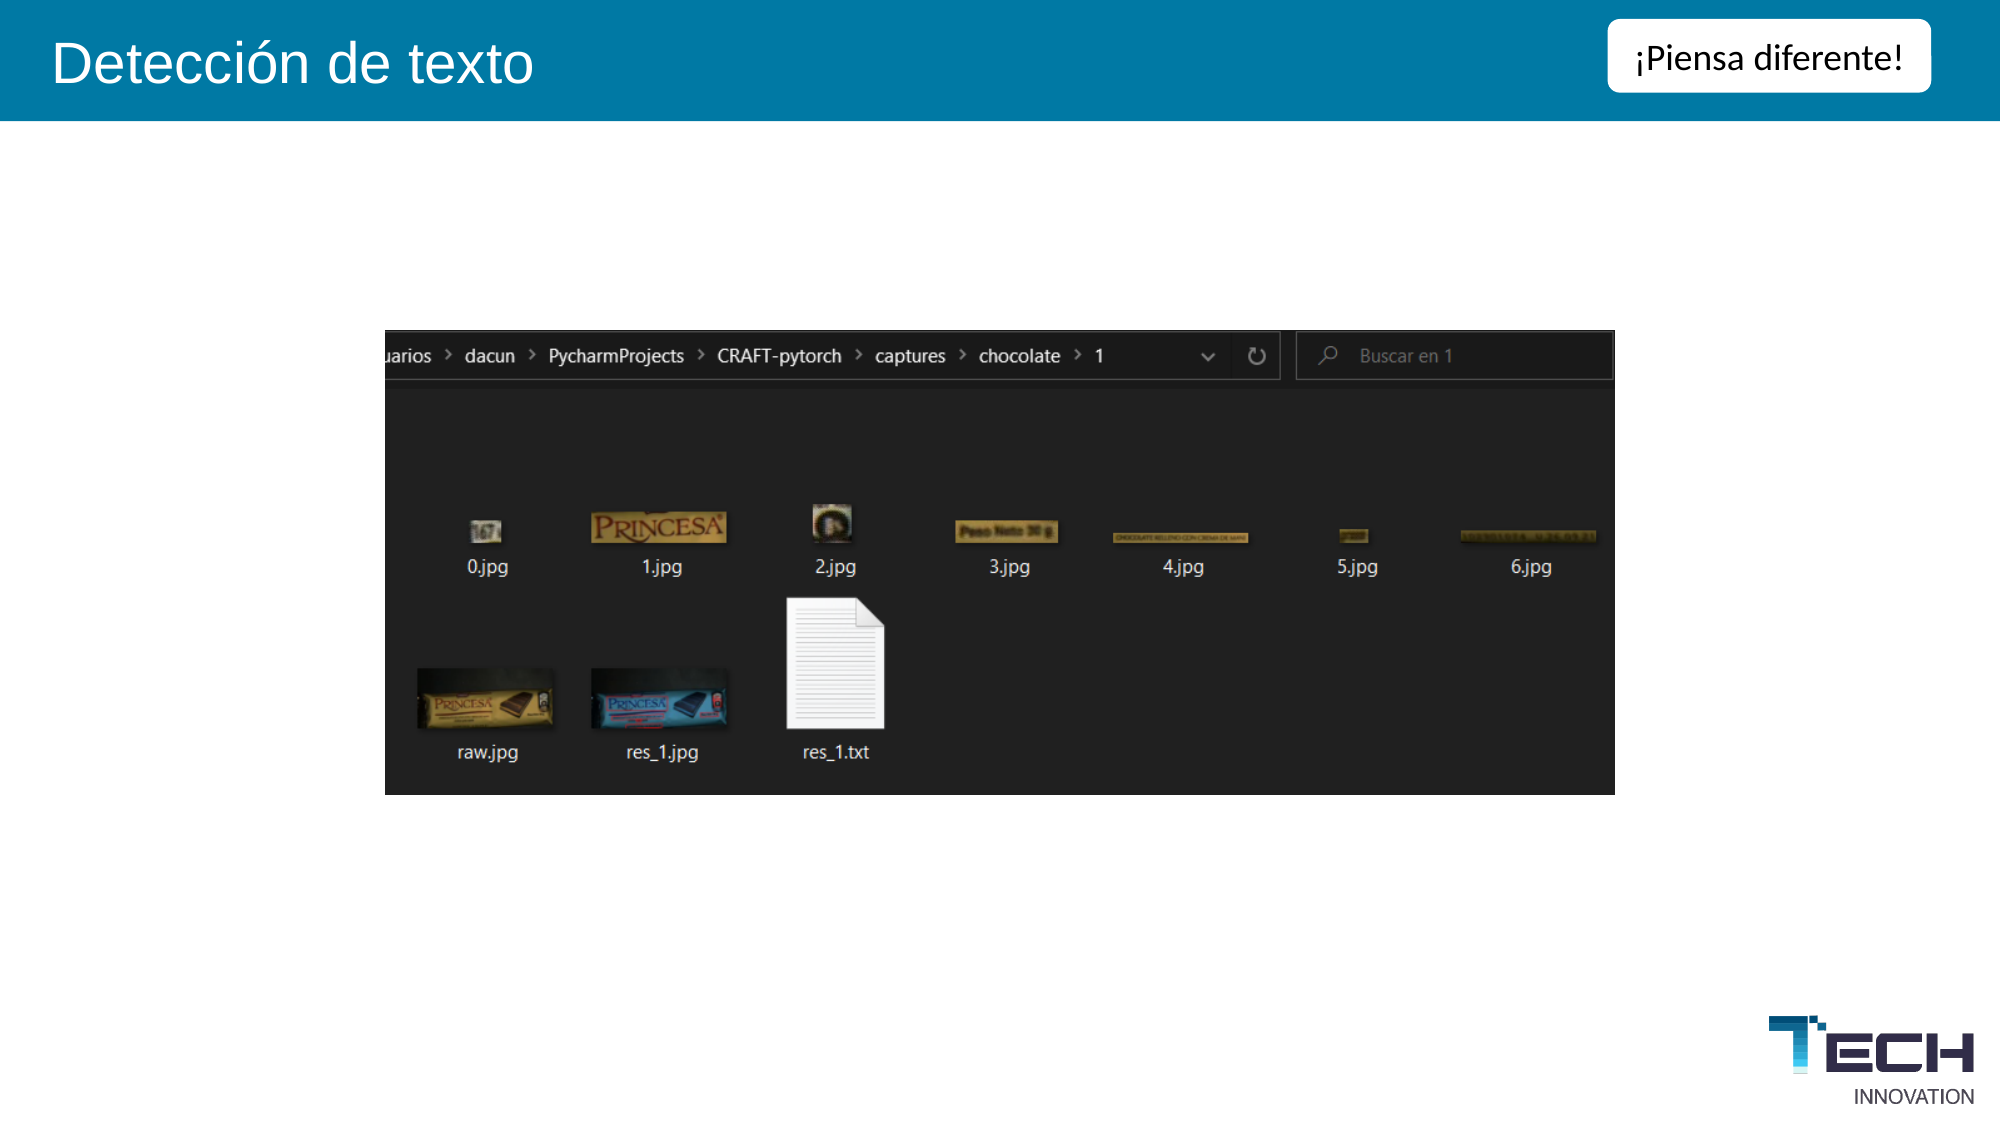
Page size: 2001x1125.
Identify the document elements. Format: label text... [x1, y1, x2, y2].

text_box ¡Piensa diferente! [1607, 18, 1932, 93]
picture [385, 330, 1615, 795]
text_box [0, 0, 2000, 122]
picture [1766, 1014, 1976, 1107]
text_box Detección de texto [36, 17, 607, 103]
